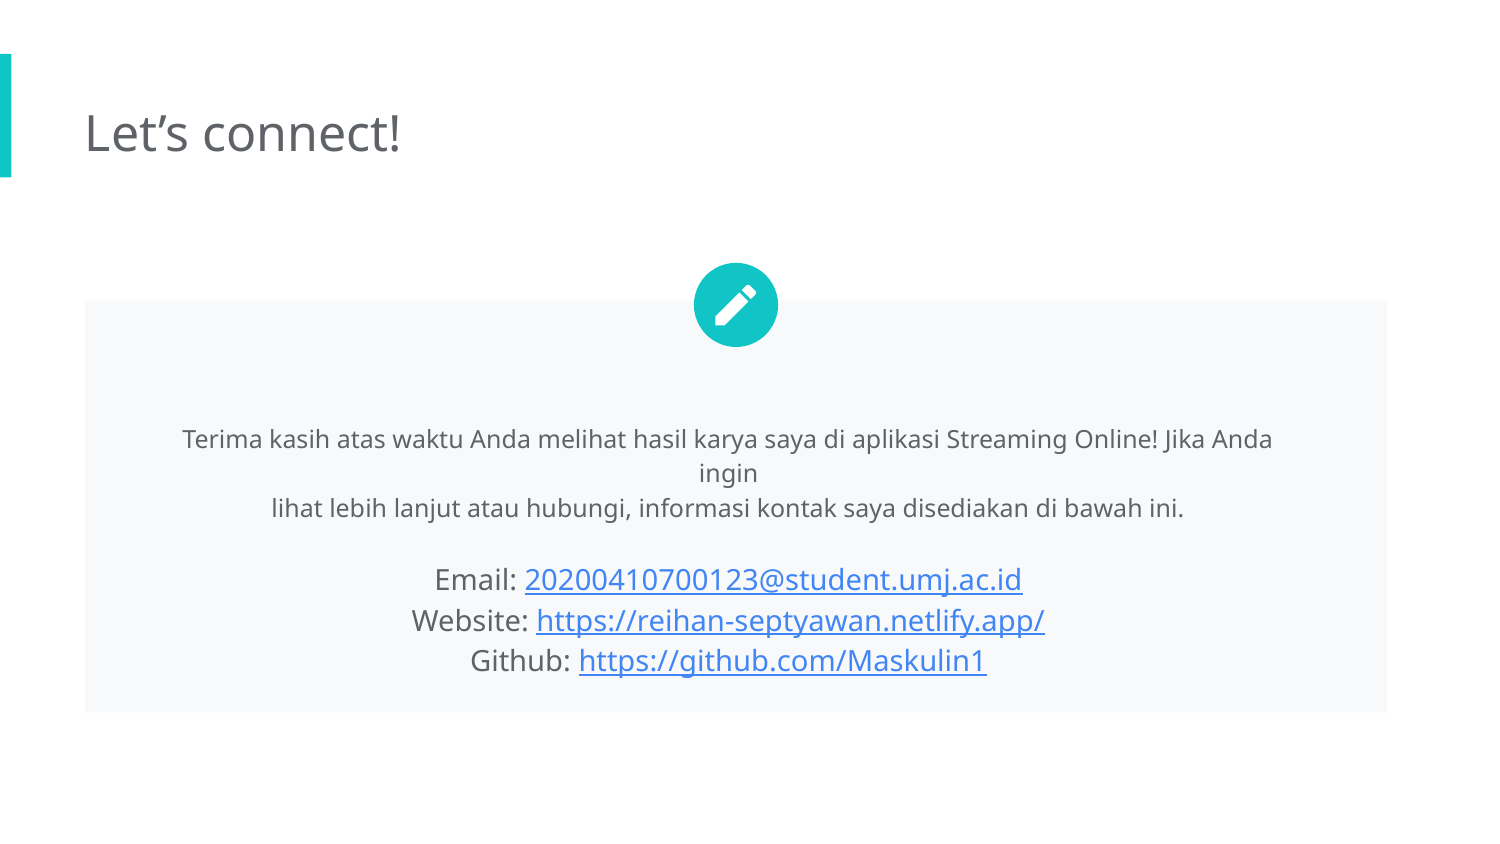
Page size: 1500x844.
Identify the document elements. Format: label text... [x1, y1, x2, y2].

text_box [715, 292, 749, 326]
text_box Let’s connect! [84, 85, 894, 176]
text_box [693, 262, 779, 348]
text_box [84, 300, 1388, 713]
text_box [741, 284, 757, 300]
text_box Terima kasih atas waktu Anda melihat hasil karya saya di aplikasi Streaming Online! Jika Anda ingin lihat lebih lanjut atau hubungi, informasi kontak saya disediakan di bawah ini. Email: 20200410700123@student.umj.ac.id Website: https://reihan-septyawan.netlify.app/ Github: https://github.com/Maskulin1 [150, 403, 1322, 727]
